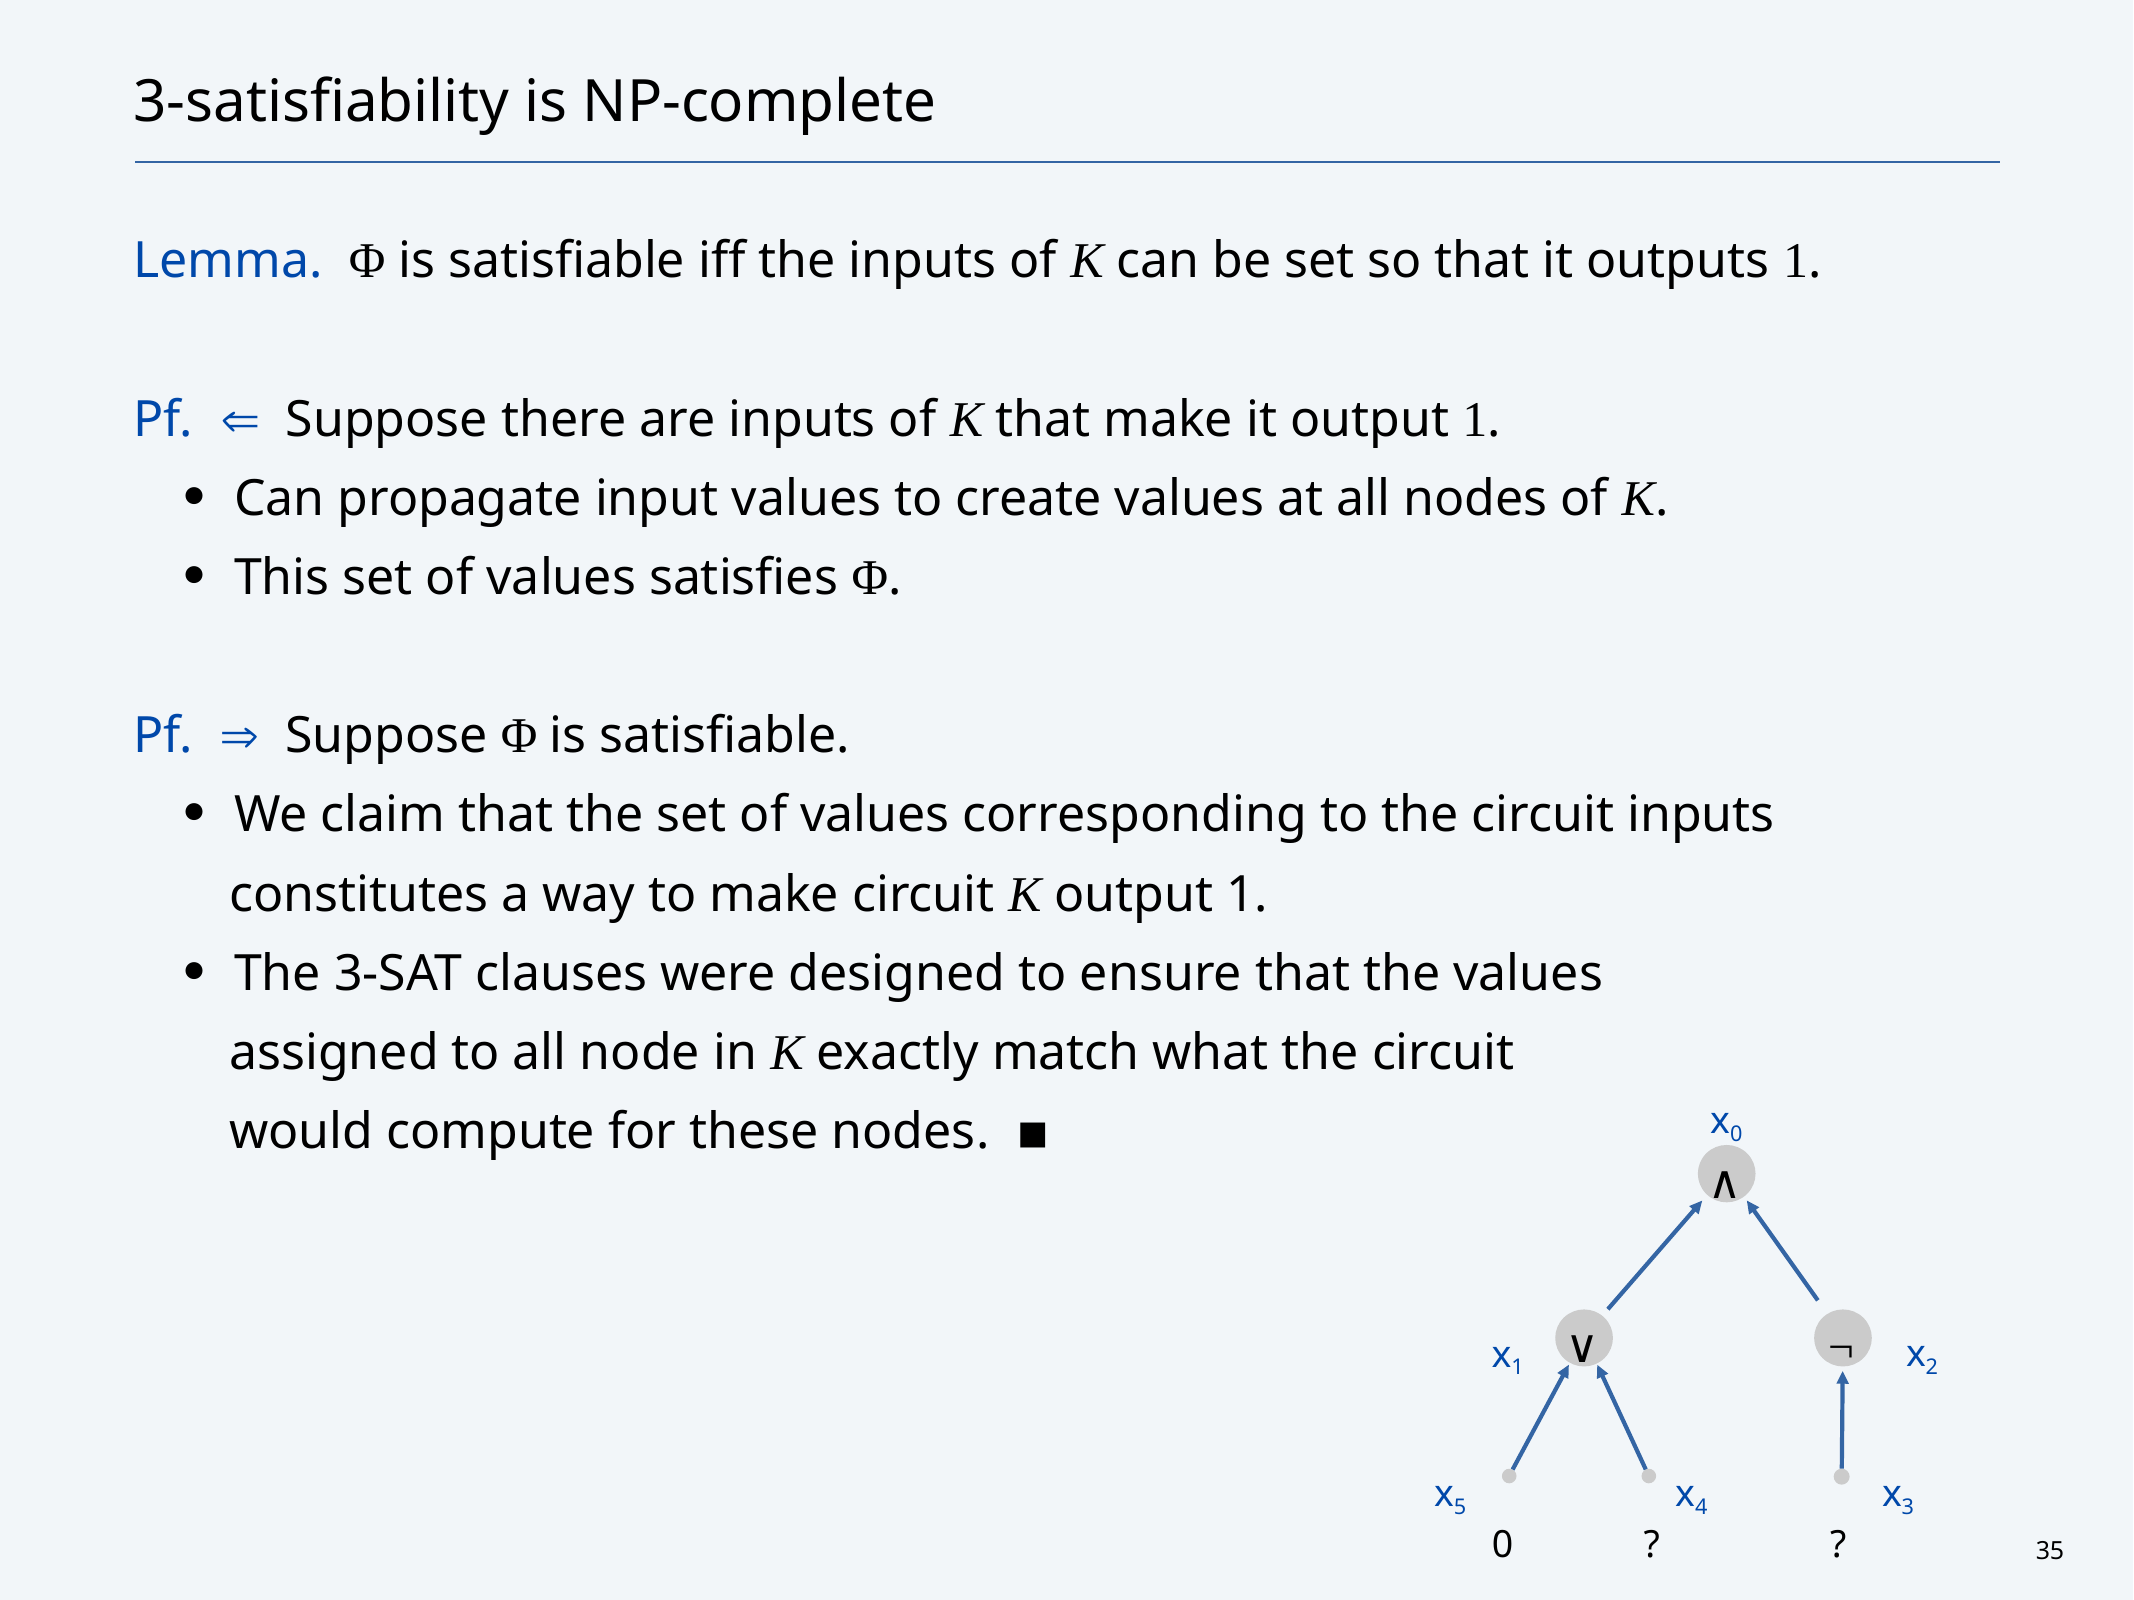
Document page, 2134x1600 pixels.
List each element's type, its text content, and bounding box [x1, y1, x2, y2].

text_box 0 [1482, 1506, 1523, 1565]
text_box ? [1634, 1506, 1670, 1565]
list Lemma. Φ is satisfiable iff the inputs of K can be set so that it outputs 1. Pf. ⇐ Suppose there are inputs of K that make it output 1. Can propagate input values to create values at all nodes of K. This set of values satisfies Φ. Pf. ⇒ Suppose Φ is satisfiable. We claim that the set of values corresponding to the circuit inputs constitutes a way to make circuit K output 1. The 3-Sat clauses were designed to ensure that the values assigned to all node in K exactly match what the circuit would compute for these nodes. ▪ [132, 207, 2001, 1551]
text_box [1424, 1080, 1948, 1495]
text_box ? [1820, 1506, 1856, 1565]
slide_number 35 [2026, 1532, 2074, 1570]
title 3-satisfiability is NP-complete [132, 0, 2001, 134]
